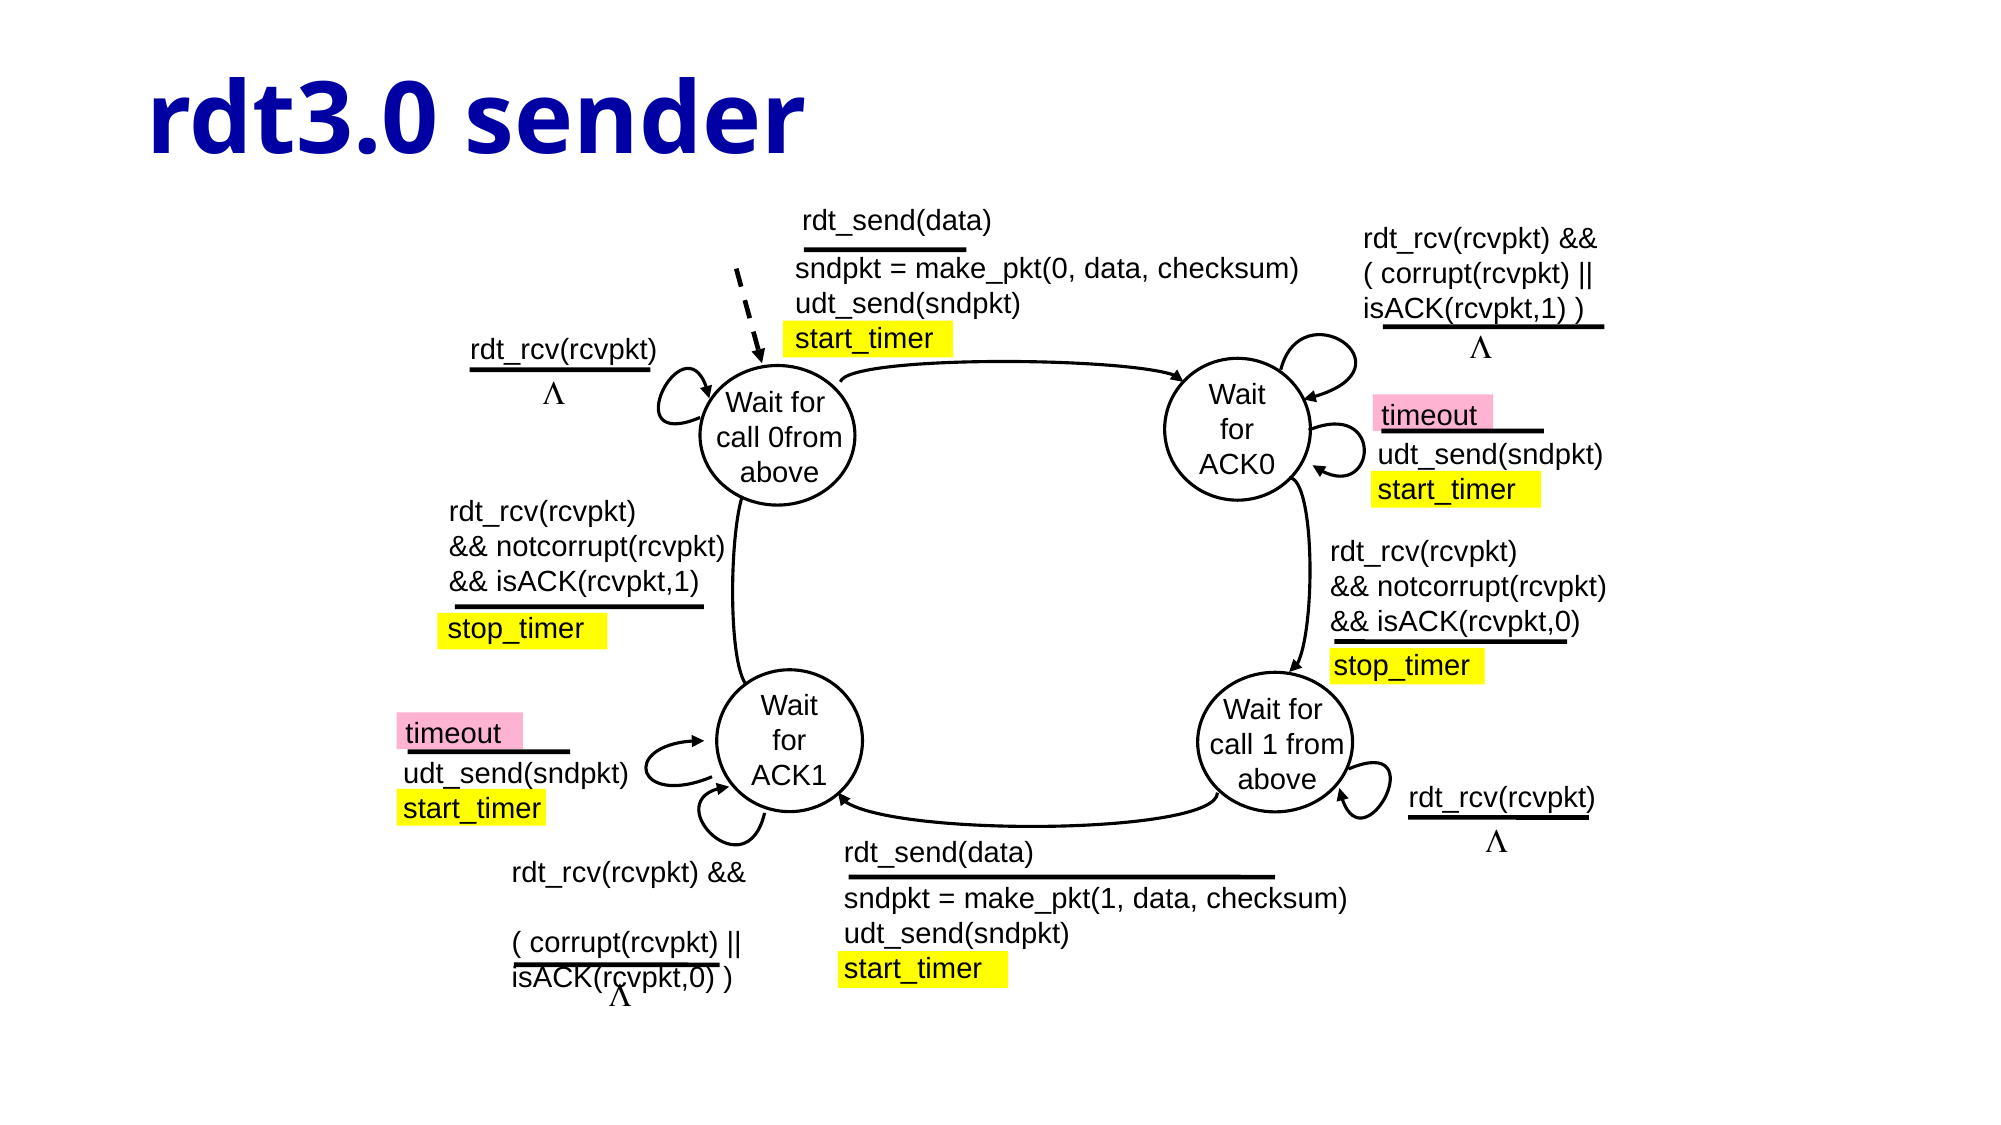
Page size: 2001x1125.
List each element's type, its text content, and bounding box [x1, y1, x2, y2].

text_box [388, 706, 765, 1021]
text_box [829, 792, 1395, 963]
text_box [1280, 211, 1629, 400]
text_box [1339, 732, 1629, 879]
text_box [716, 669, 863, 812]
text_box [455, 307, 710, 454]
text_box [780, 194, 1414, 382]
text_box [1179, 672, 1375, 792]
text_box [1164, 382, 1308, 501]
text_box [1375, 673, 1486, 685]
title rdt3.0 sender [131, 47, 1952, 195]
text_box [752, 343, 765, 364]
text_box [432, 482, 752, 689]
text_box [682, 365, 878, 506]
text_box [837, 963, 1009, 989]
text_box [1289, 477, 1668, 673]
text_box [1308, 389, 1711, 511]
